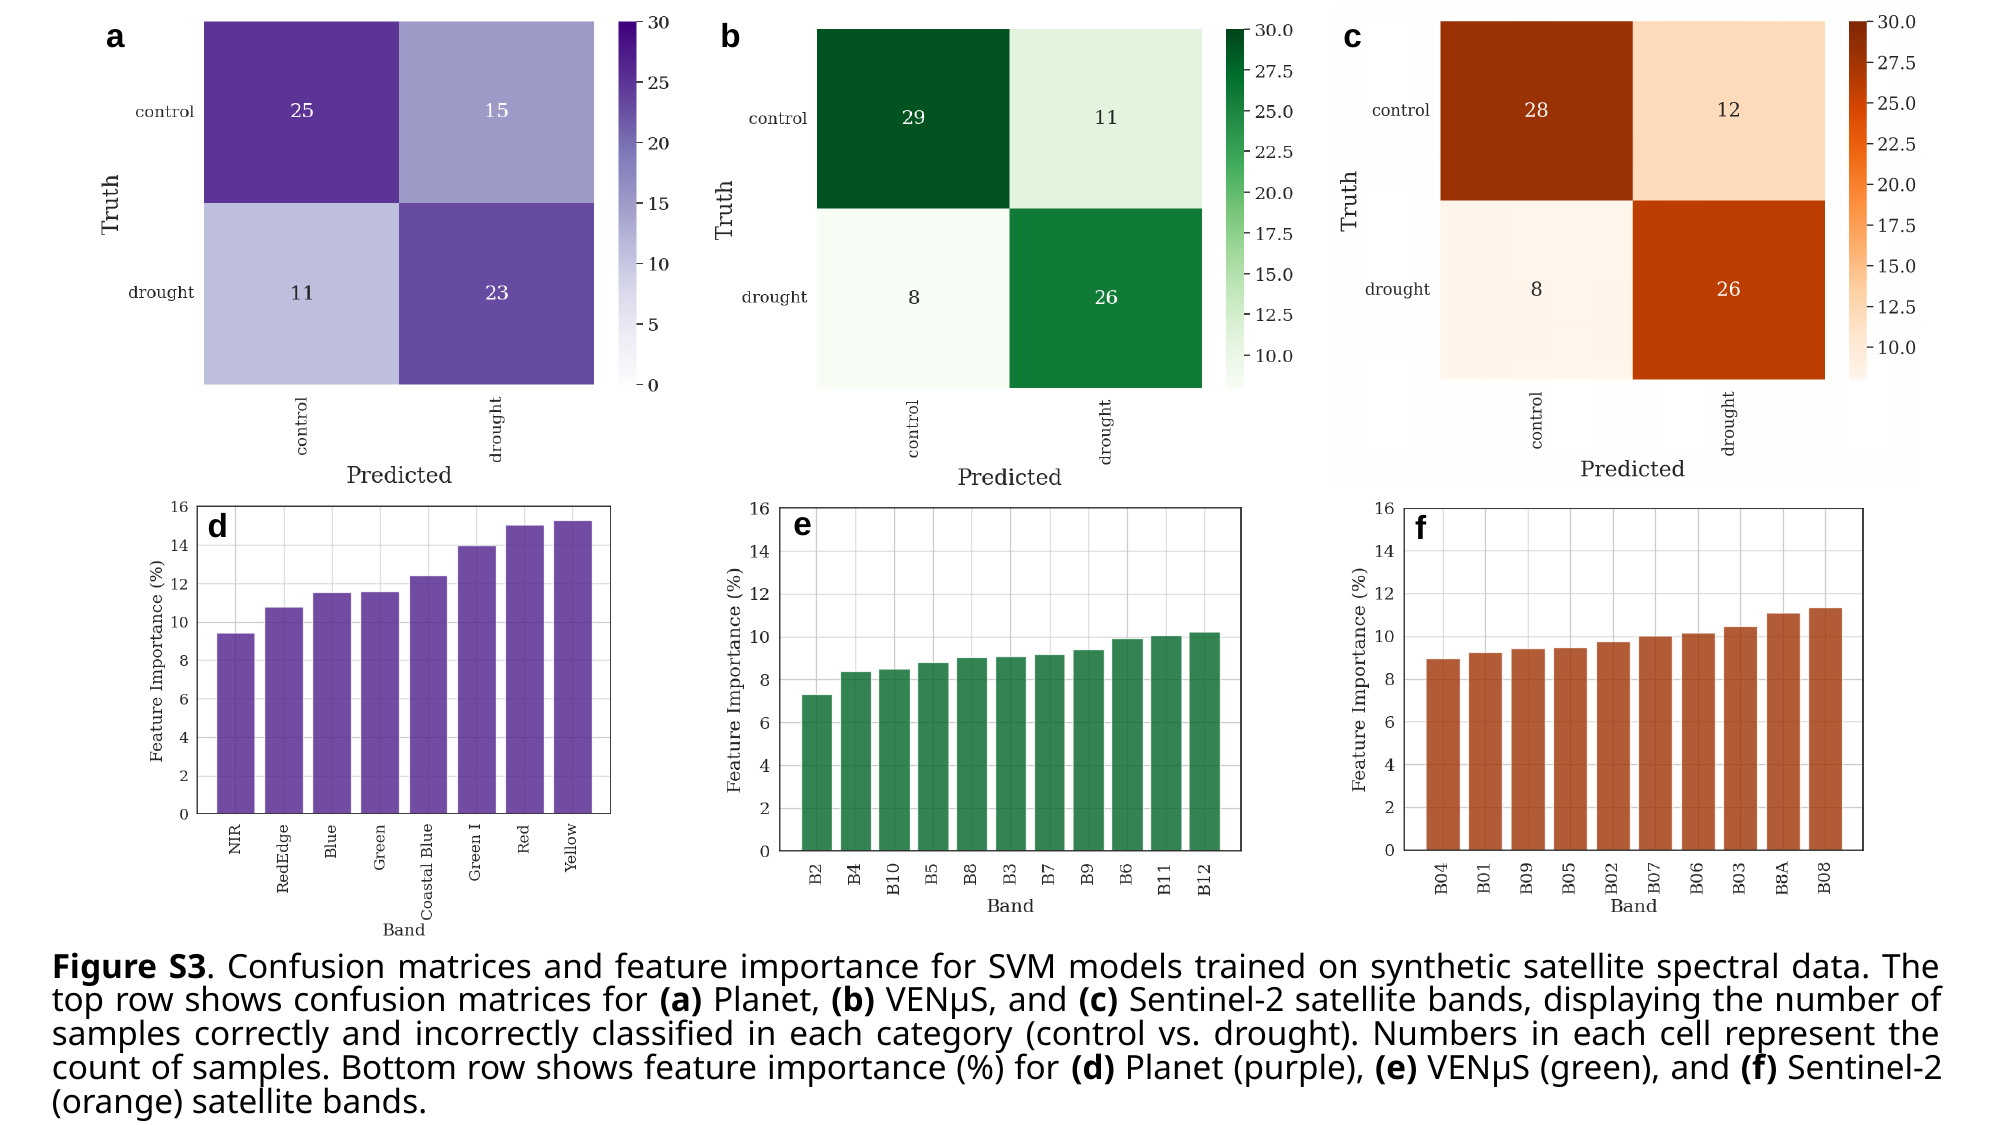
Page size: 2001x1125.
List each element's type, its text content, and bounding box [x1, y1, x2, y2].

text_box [79, 6, 1924, 946]
text_box Figure S3. Confusion matrices and feature importance for SVM models trained on synthetic satellite spectral data. The top row shows confusion matrices for (a) Planet, (b) VENµS, and (c) Sentinel-2 satellite bands, displaying the number of samples correctly and incorrectly classified in each category (control vs. drought). Numbers in each cell represent the count of samples. Bottom row shows feature importance (%) for (d) Planet (purple), (e) VENµS (green), and (f) Sentinel-2 (orange) satellite bands. [37, 943, 1958, 1125]
